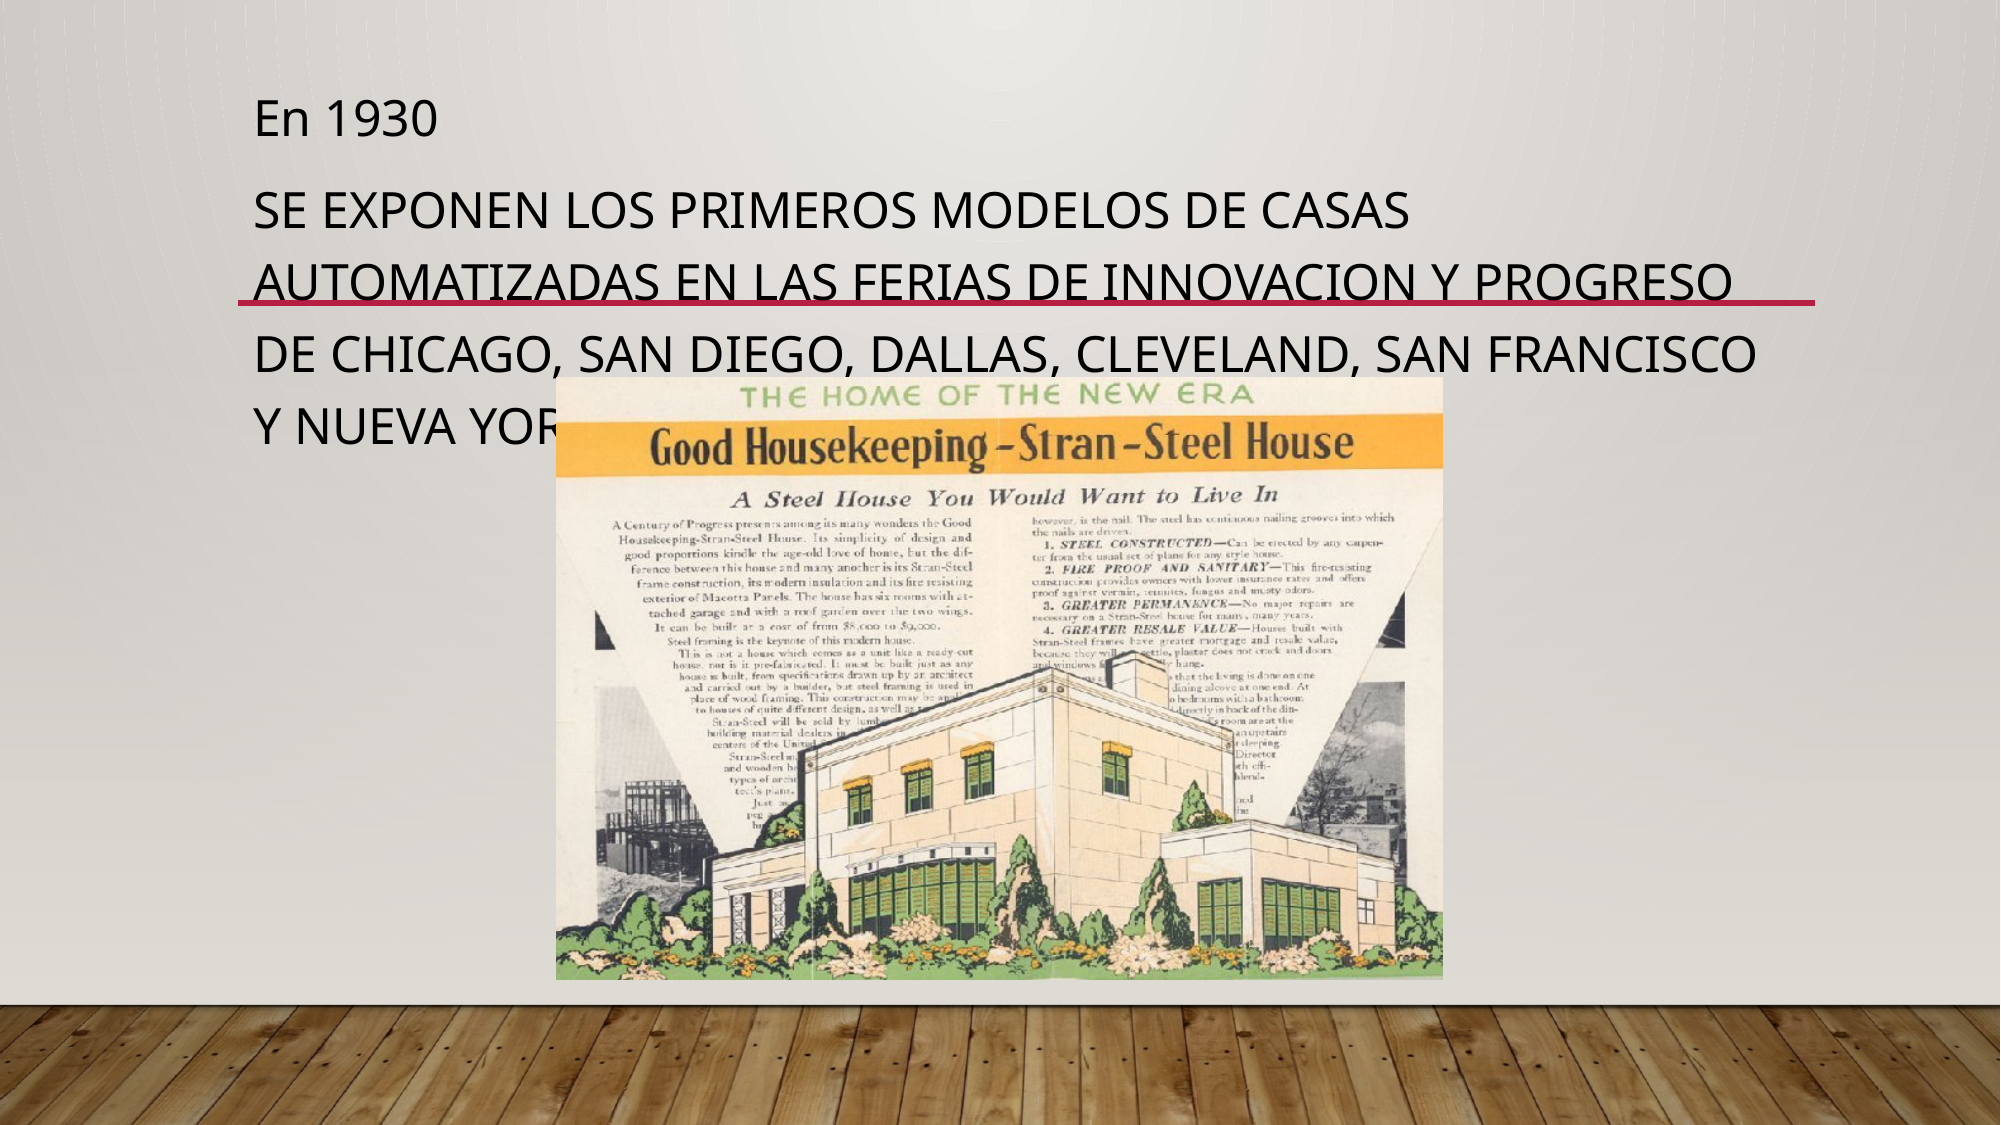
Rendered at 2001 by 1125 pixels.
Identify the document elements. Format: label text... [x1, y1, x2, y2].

list En 1930 SE EXPONEN LOS PRIMEROS MODELOS DE CASAS AUTOMATIZADAS EN LAS FERIAS DE INNOVACION Y PROGRESO DE CHICAGO, SAN DIEGO, DALLAS, CLEVELAND, SAN FRANCISCO Y NUEVA YORK [238, 66, 1814, 897]
picture [556, 376, 1444, 980]
picture [0, 1005, 2000, 1125]
